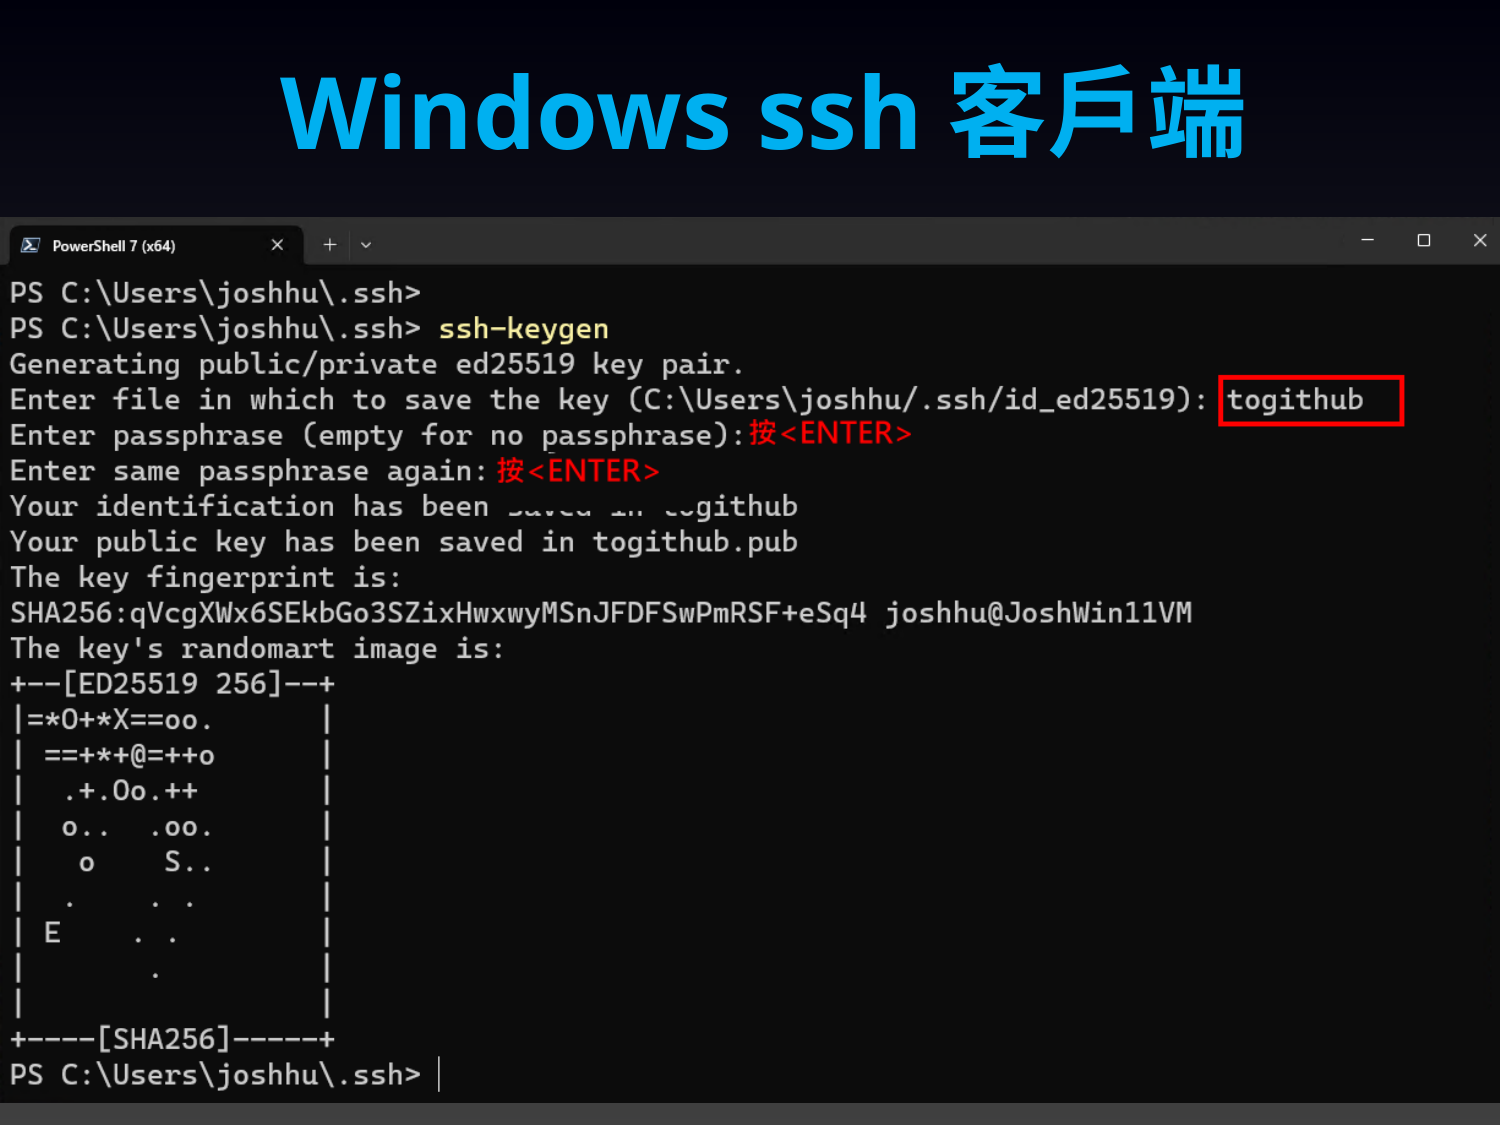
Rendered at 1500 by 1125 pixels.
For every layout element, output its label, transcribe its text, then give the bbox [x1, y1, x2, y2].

text_box Windows ssh客戶端 [265, 22, 1426, 185]
picture [0, 217, 1500, 1104]
